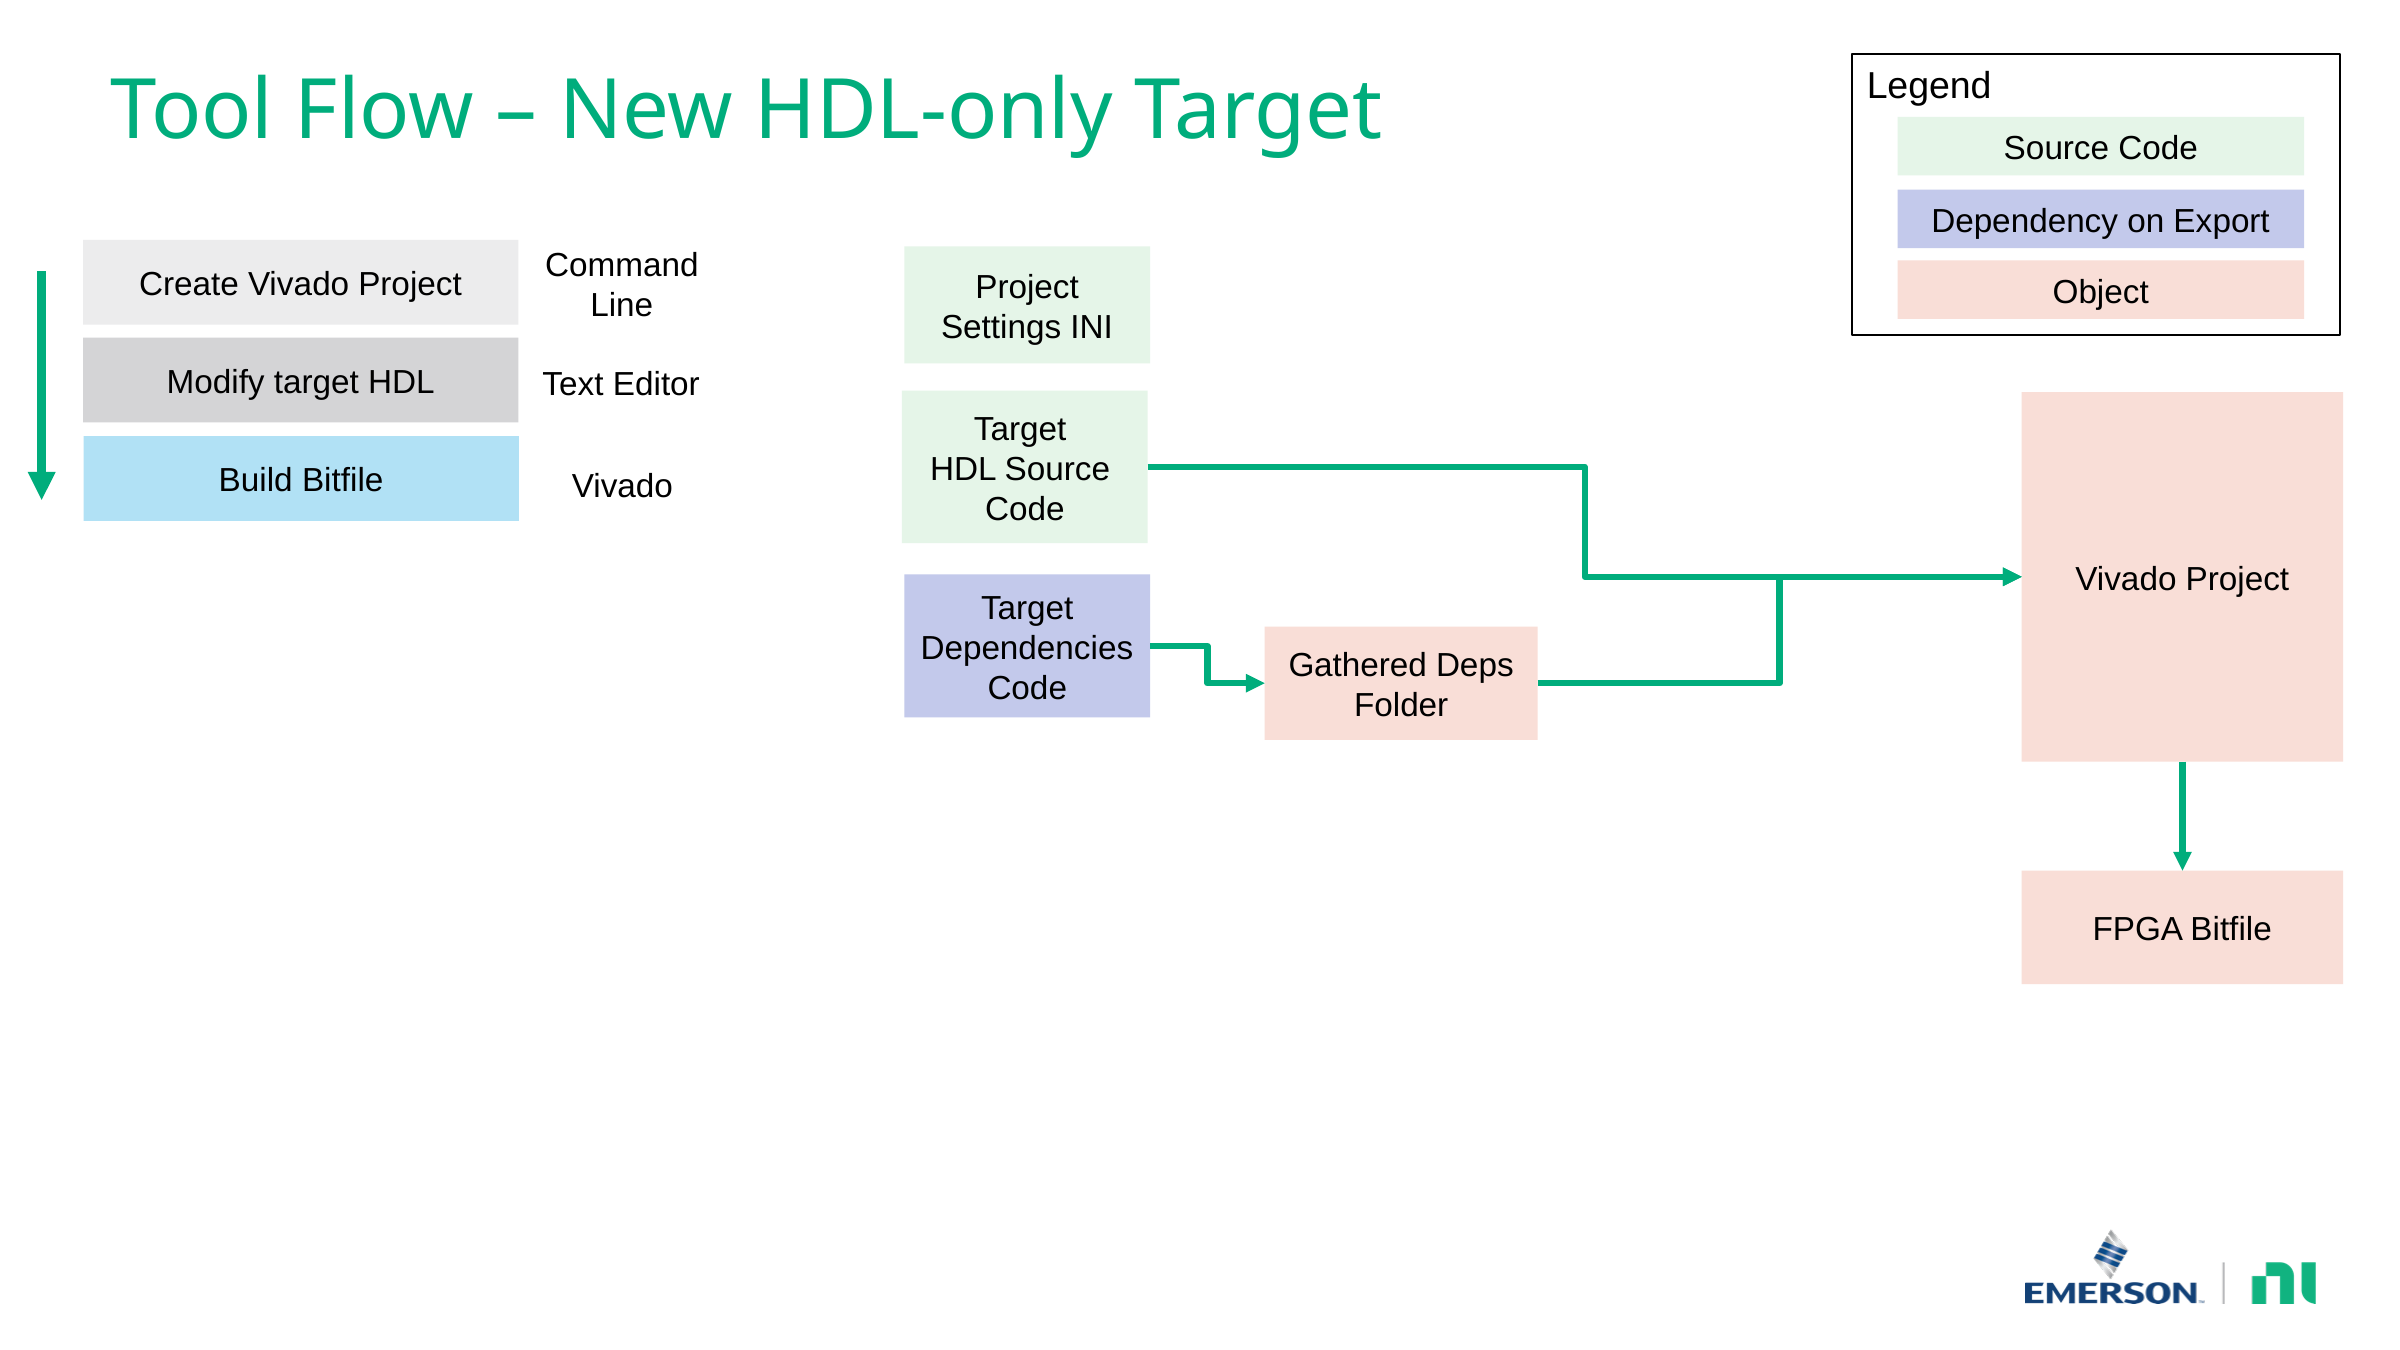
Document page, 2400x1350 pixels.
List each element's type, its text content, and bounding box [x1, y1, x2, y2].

title Tool Flow – New HDL-only Target [95, 54, 2318, 168]
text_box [1149, 645, 1265, 684]
picture [2025, 1229, 2316, 1304]
text_box Dependency on Export [1897, 189, 2305, 249]
text_box Target Dependencies Code [904, 574, 1151, 718]
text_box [1147, 466, 2022, 578]
text_box Gathered Deps Folder [1264, 626, 1538, 740]
text_box Legend [1852, 53, 2341, 336]
text_box Build Bitfile [83, 436, 519, 521]
text_box Project Settings INI [904, 246, 1151, 364]
text_box FPGA Bitfile [2021, 870, 2344, 985]
text_box Text Editor [524, 355, 719, 410]
text_box Create Vivado Project [83, 239, 519, 325]
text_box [1537, 576, 2022, 684]
text_box Object [1897, 260, 2305, 319]
text_box Vivado [525, 457, 720, 512]
text_box Target HDL Source Code [901, 390, 1148, 544]
text_box Source Code [1897, 116, 2305, 176]
text_box Command Line [525, 235, 719, 331]
text_box Vivado Project [2021, 392, 2344, 762]
text_box Modify target HDL [83, 337, 519, 423]
